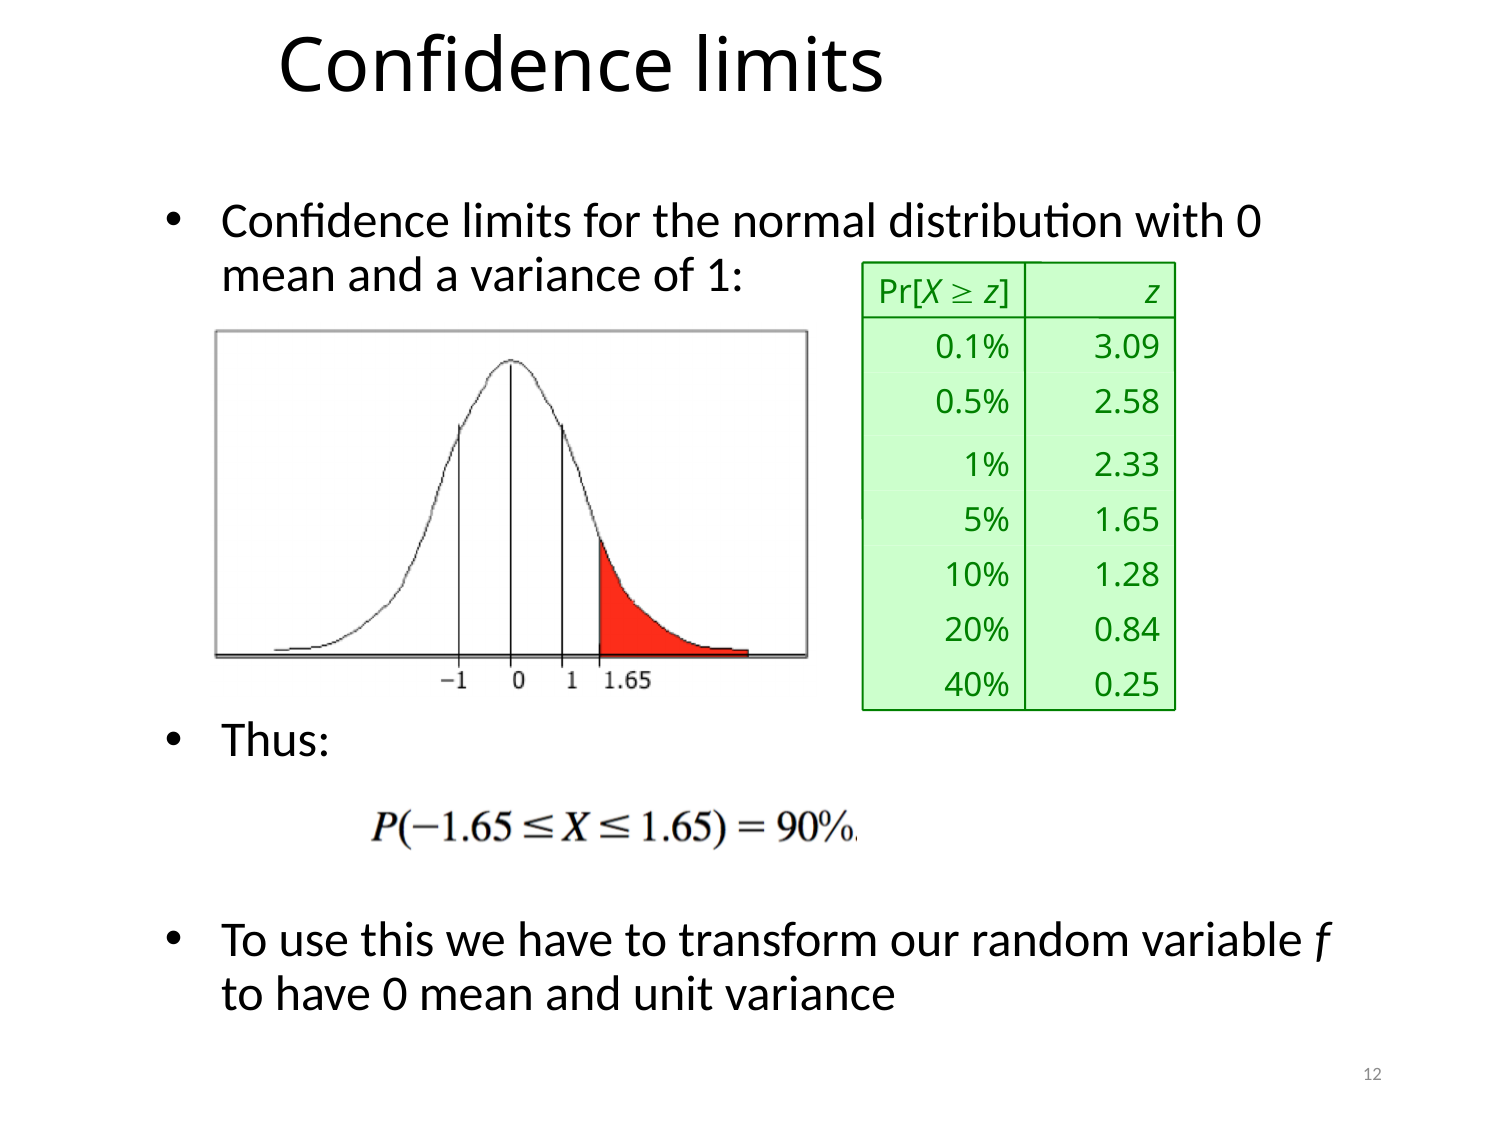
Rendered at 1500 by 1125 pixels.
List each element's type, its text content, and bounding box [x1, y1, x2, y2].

picture [364, 791, 857, 852]
text_box Confidence limits for the normal distribution with 0 mean and a variance of 1: Thus: To use this we have to transform our random variable f to have 0 mean and unit variance [149, 187, 1388, 1029]
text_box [862, 262, 1175, 711]
picture [209, 322, 817, 697]
title Confidence limits [262, 0, 1500, 148]
slide_number 12 [1059, 1042, 1397, 1103]
